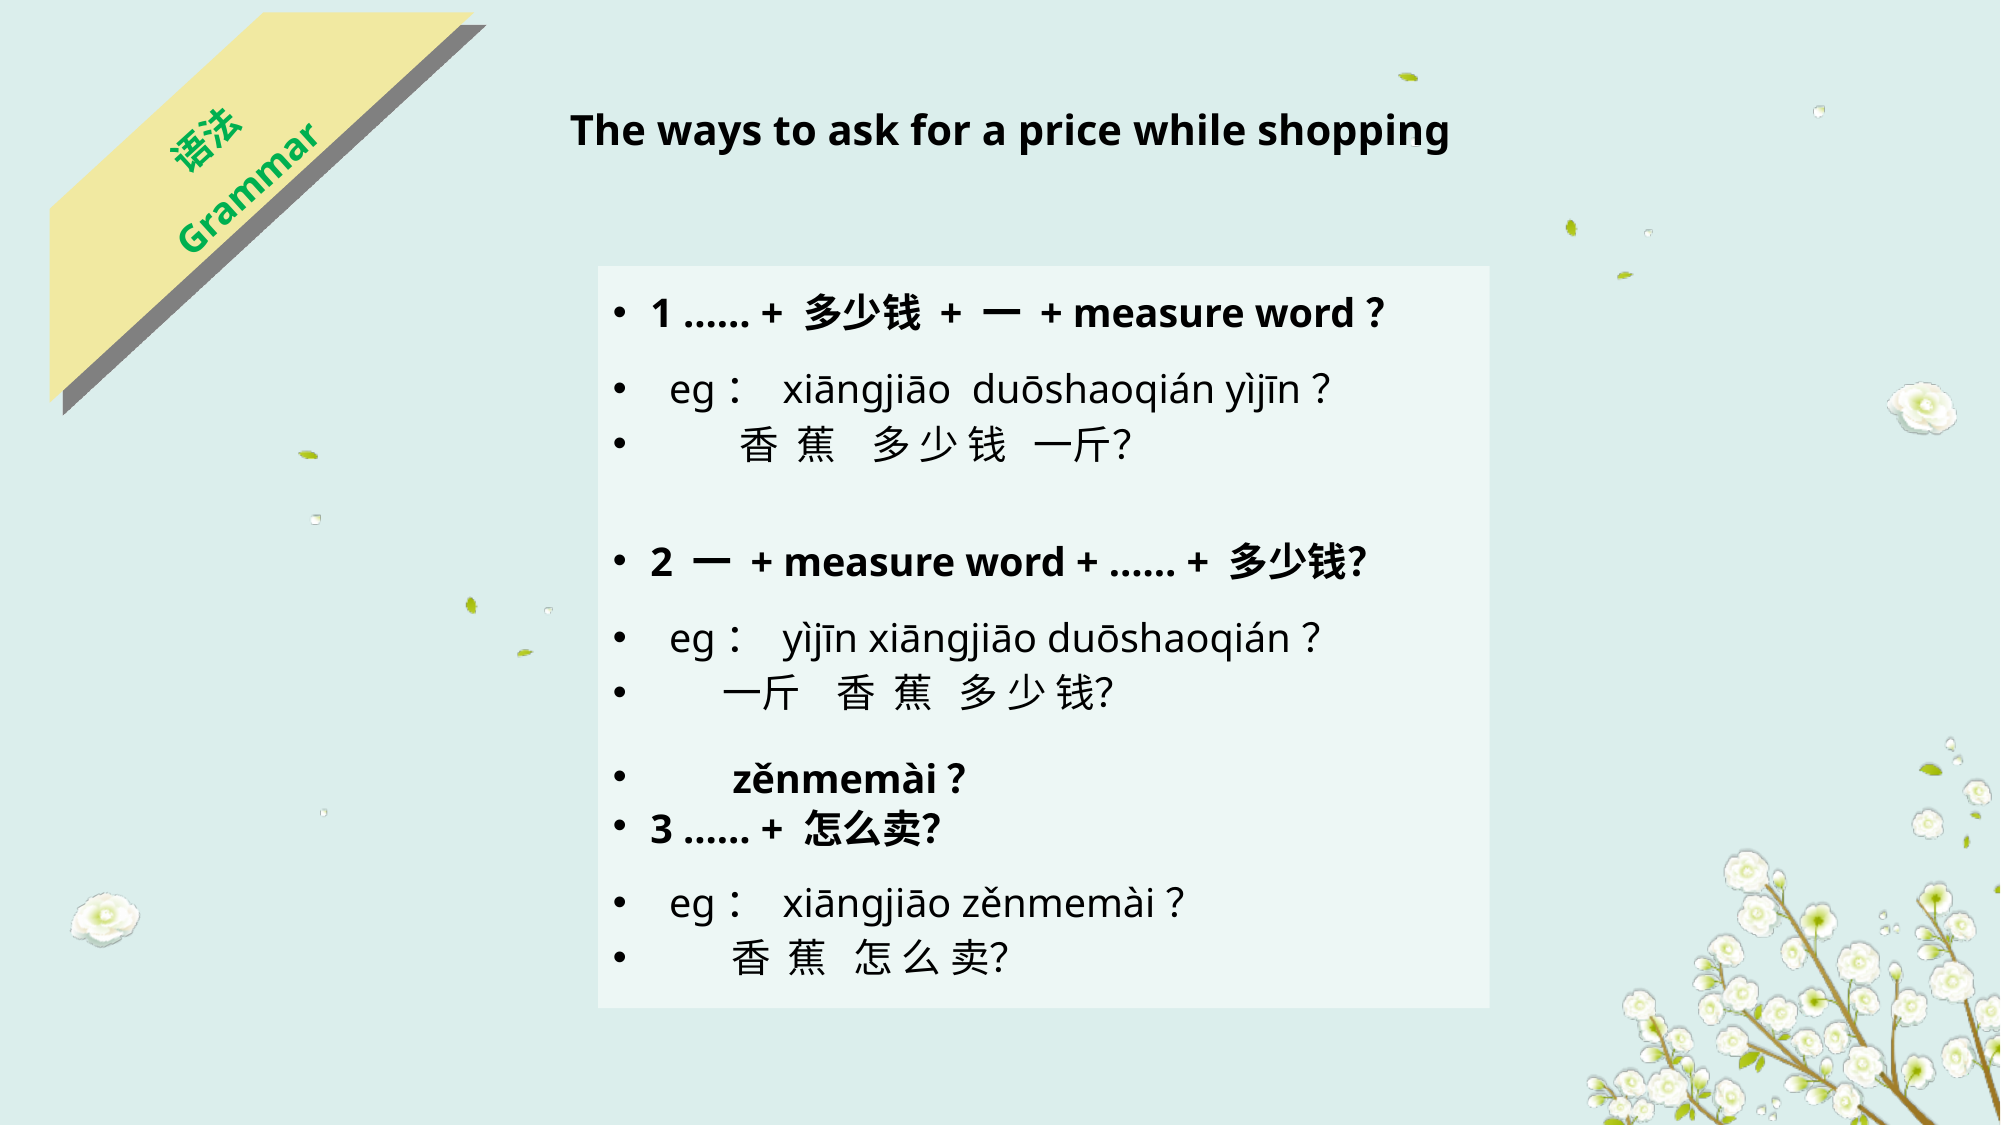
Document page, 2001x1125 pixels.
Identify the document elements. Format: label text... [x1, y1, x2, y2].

picture [1522, 667, 2000, 1125]
picture [1219, 31, 1969, 487]
text_box The ways to ask for a price while shopping [555, 101, 1556, 162]
picture [51, 867, 162, 973]
picture [119, 409, 598, 864]
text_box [0, 13, 490, 401]
list 1 …… + 多少钱 + 一 + measure word？ eg： xiānɡjiāo duōshaoqián yìjīn？ 香 蕉 多 少 钱 一斤？ 2 一 + measure word + …… + 多少钱？ eg： yìjīn xiānɡjiāo duōshaoqián？ 一斤 香 蕉 多 少 钱？ zěnmemài？ 3 …… + 怎么卖？ eg： xiānɡjiāo zěnmemài？ 香 蕉 怎 么 卖？ [598, 266, 1490, 1009]
